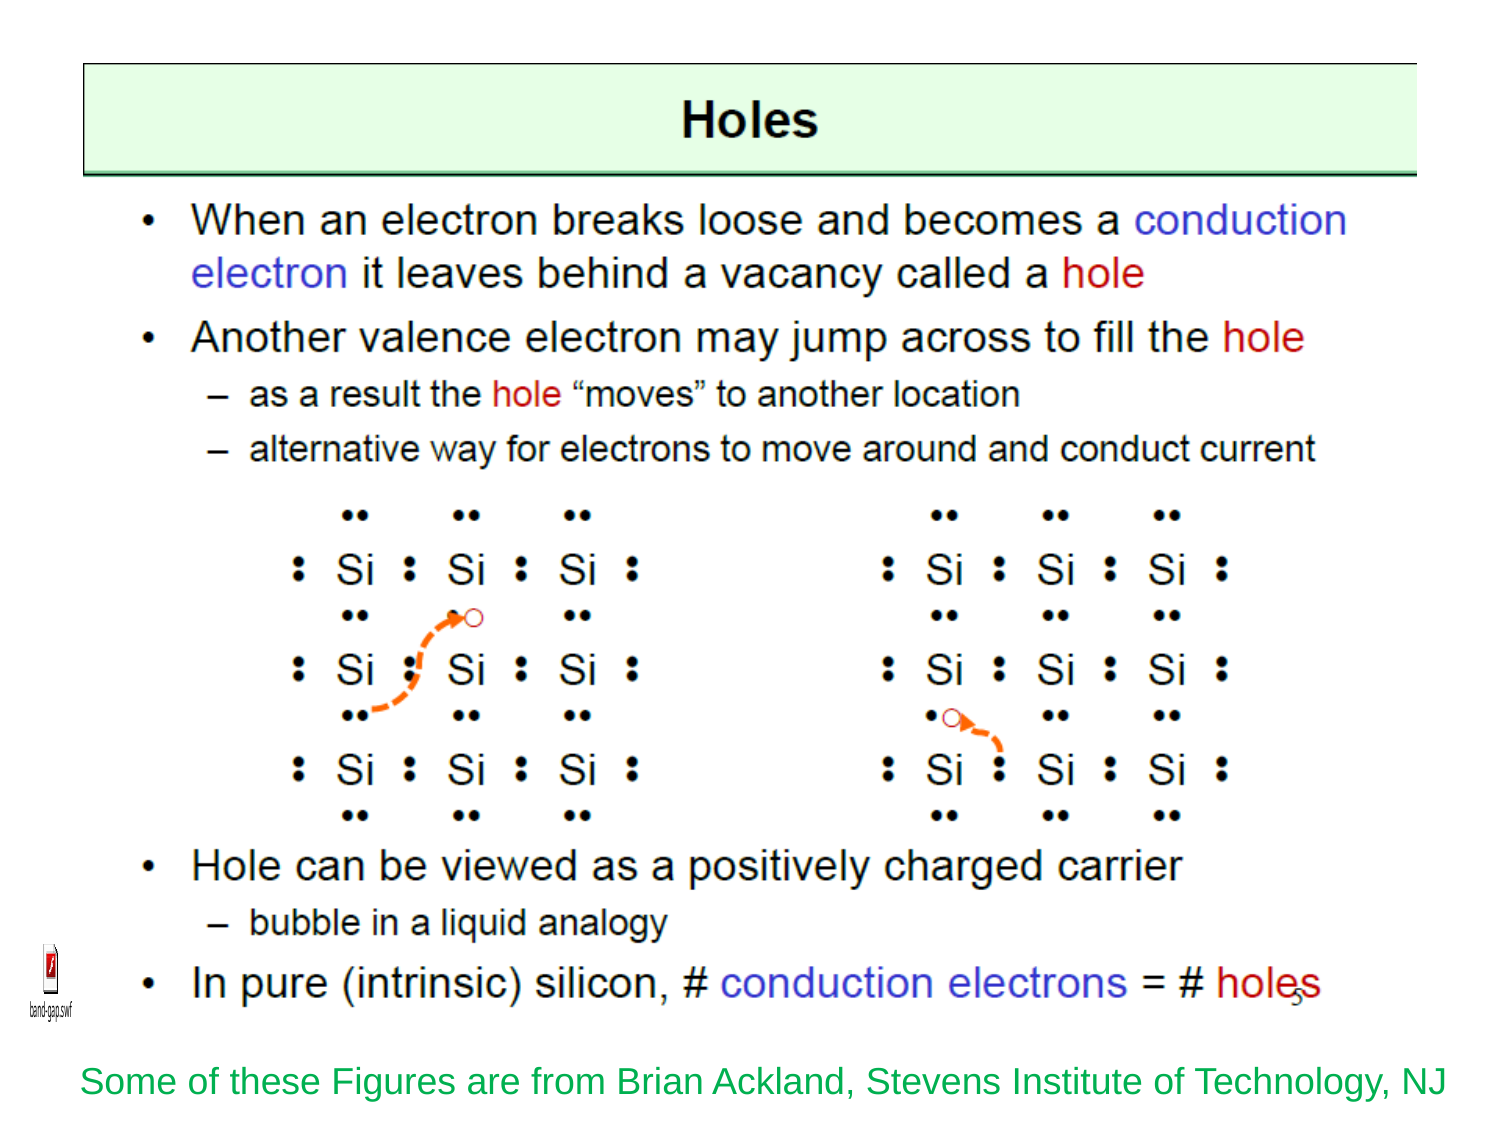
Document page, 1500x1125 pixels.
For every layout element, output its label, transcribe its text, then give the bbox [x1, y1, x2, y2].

text_box Some of these Figures are from Brian Ackland, Stevens Institute of Technology, NJ [64, 1049, 1463, 1110]
picture [83, 63, 1417, 1062]
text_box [24, 937, 77, 1031]
